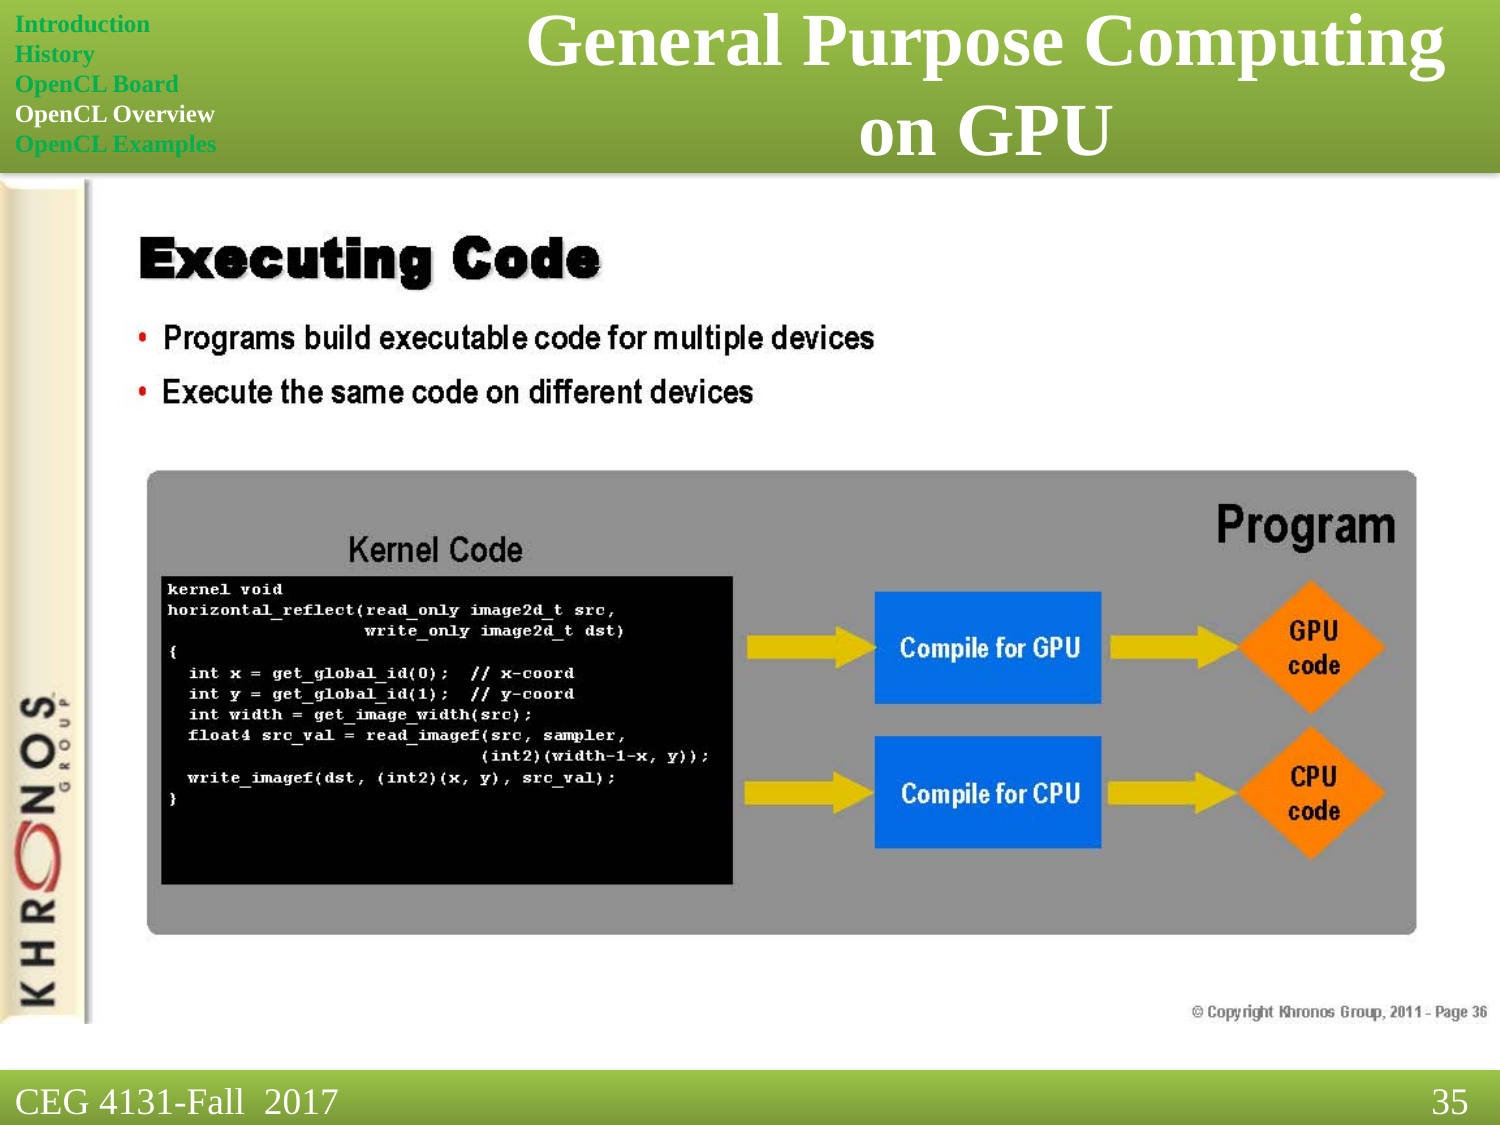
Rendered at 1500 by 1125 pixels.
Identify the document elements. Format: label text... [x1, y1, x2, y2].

picture [0, 178, 1500, 1024]
text_box Introduction History OpenCL Board OpenCL Overview OpenCL Examples [0, 0, 455, 165]
